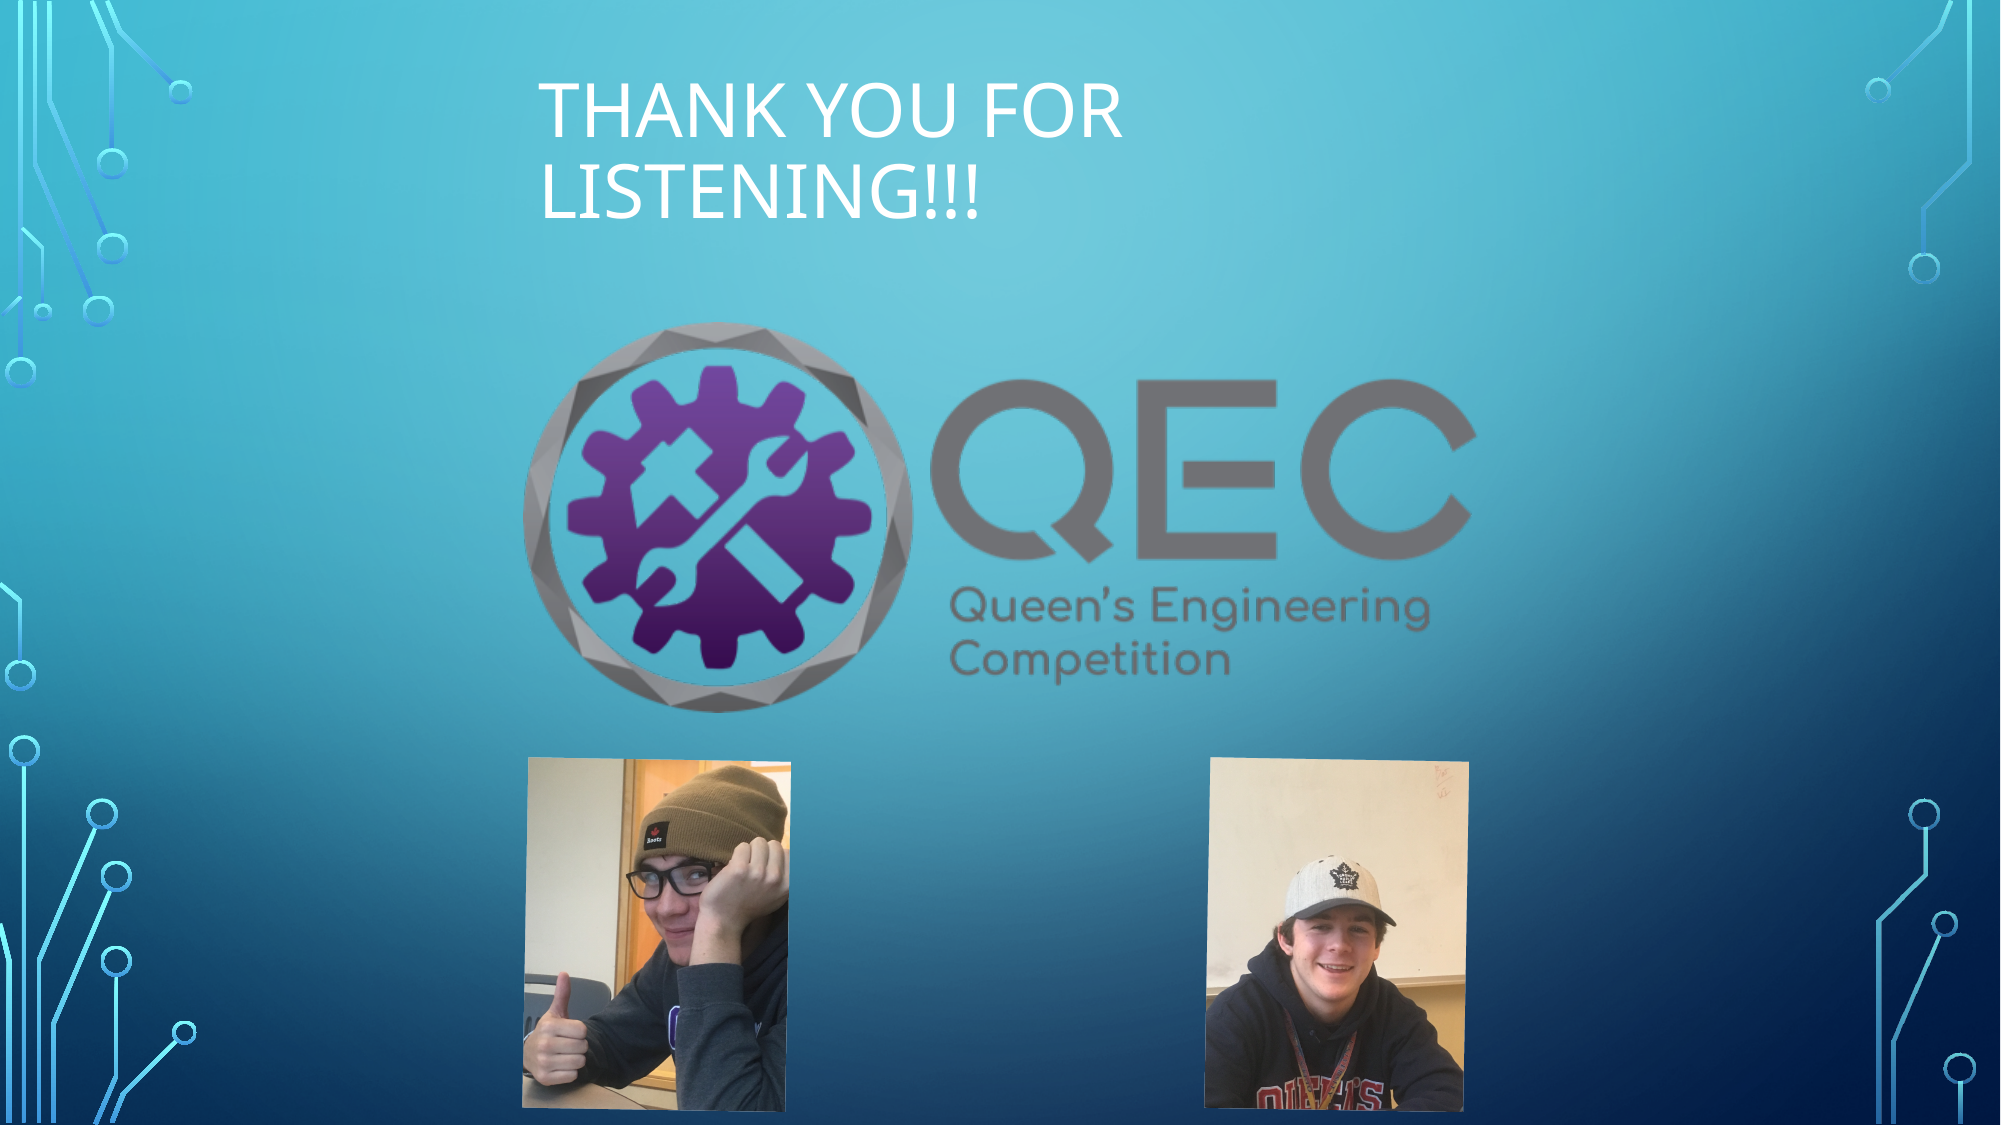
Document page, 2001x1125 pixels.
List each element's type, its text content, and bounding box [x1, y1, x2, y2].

picture [481, 758, 832, 1112]
picture [1161, 758, 1512, 1112]
picture [522, 322, 1493, 713]
title Thank you for listening!!! [523, 112, 1487, 243]
